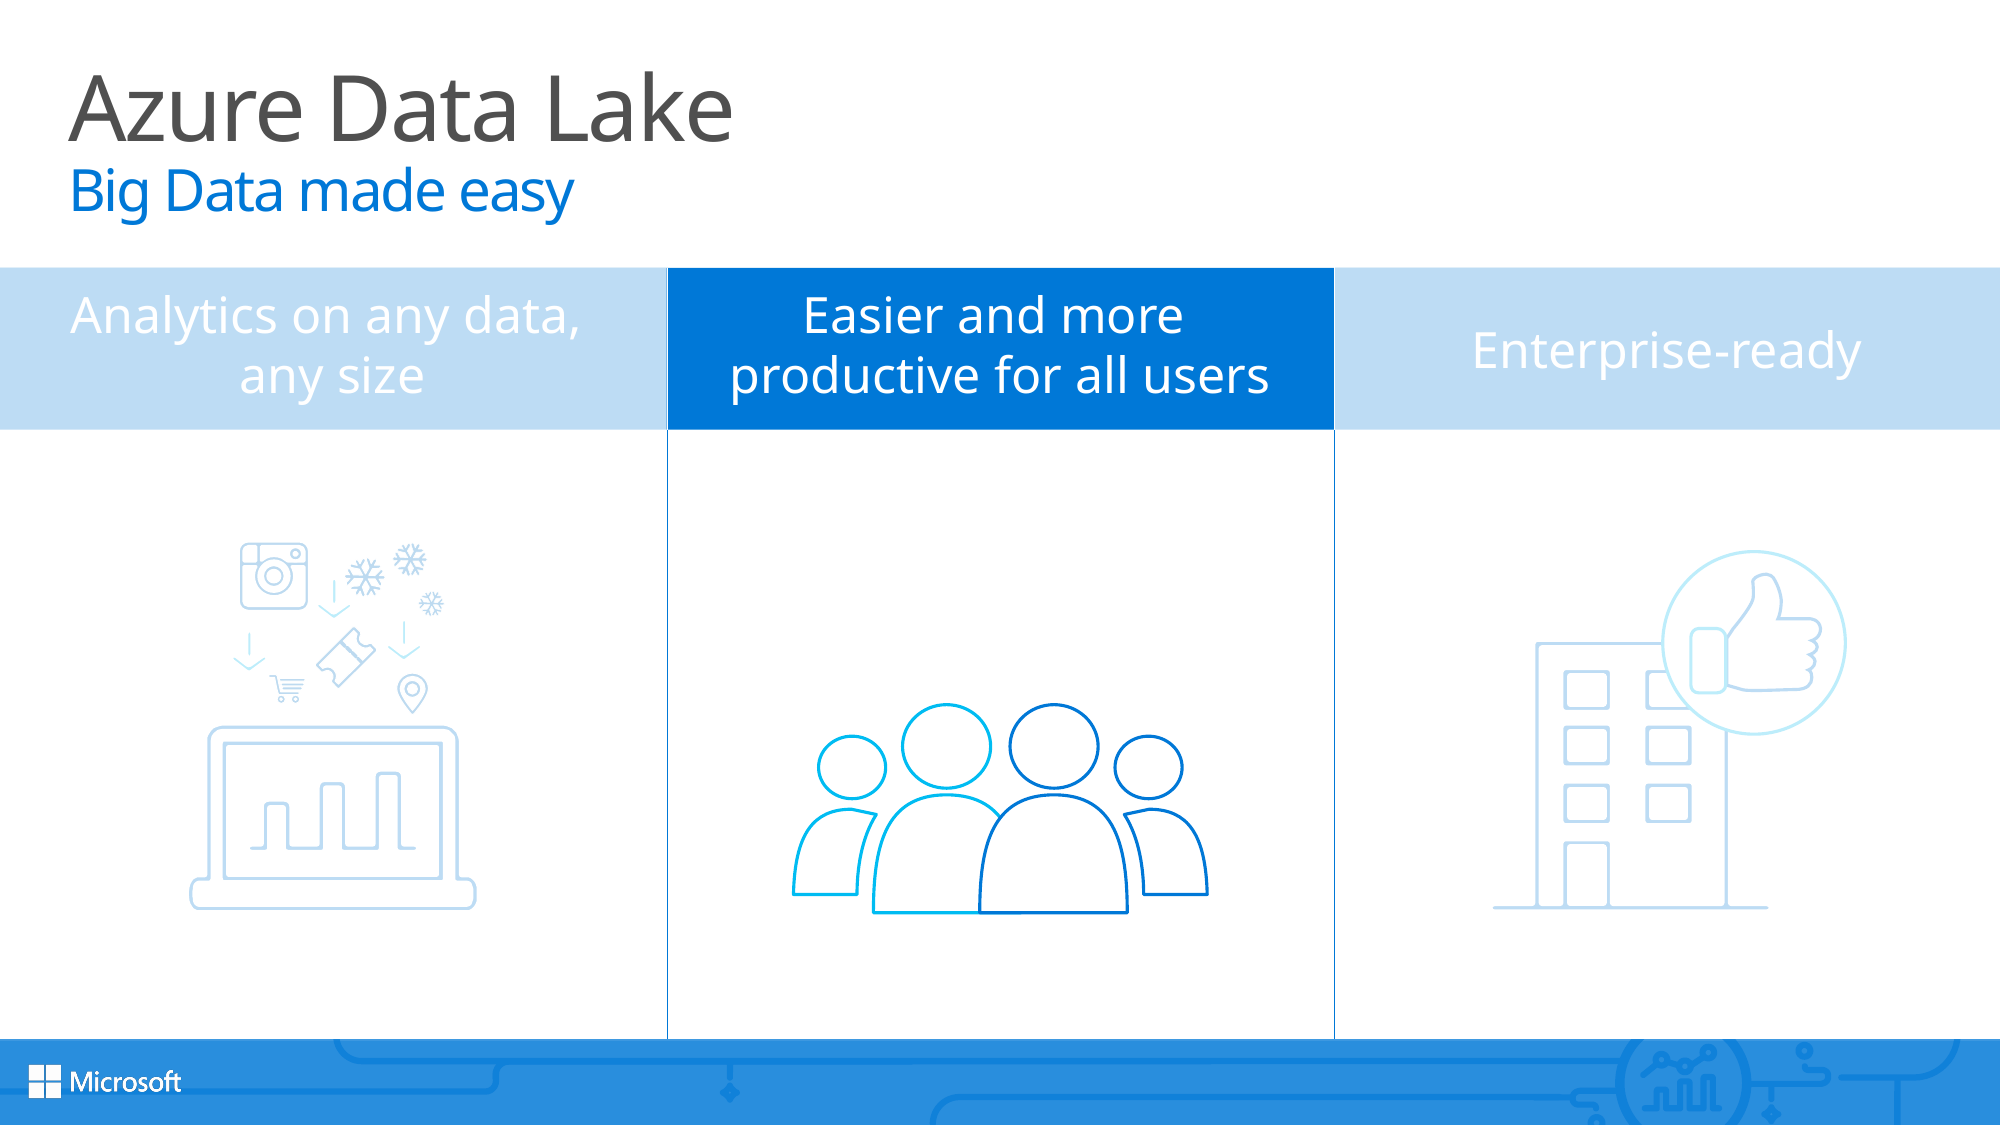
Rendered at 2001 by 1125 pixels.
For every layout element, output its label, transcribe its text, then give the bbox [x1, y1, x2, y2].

text_box [0, 267, 667, 1040]
text_box Easier and more productive for all users [871, 283, 1130, 380]
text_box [793, 704, 1208, 913]
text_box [1488, 551, 1846, 913]
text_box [186, 540, 480, 914]
text_box [668, 267, 1334, 430]
title Azure Data Lake Big Data made easy [44, 47, 1957, 196]
text_box [1335, 267, 2000, 1040]
